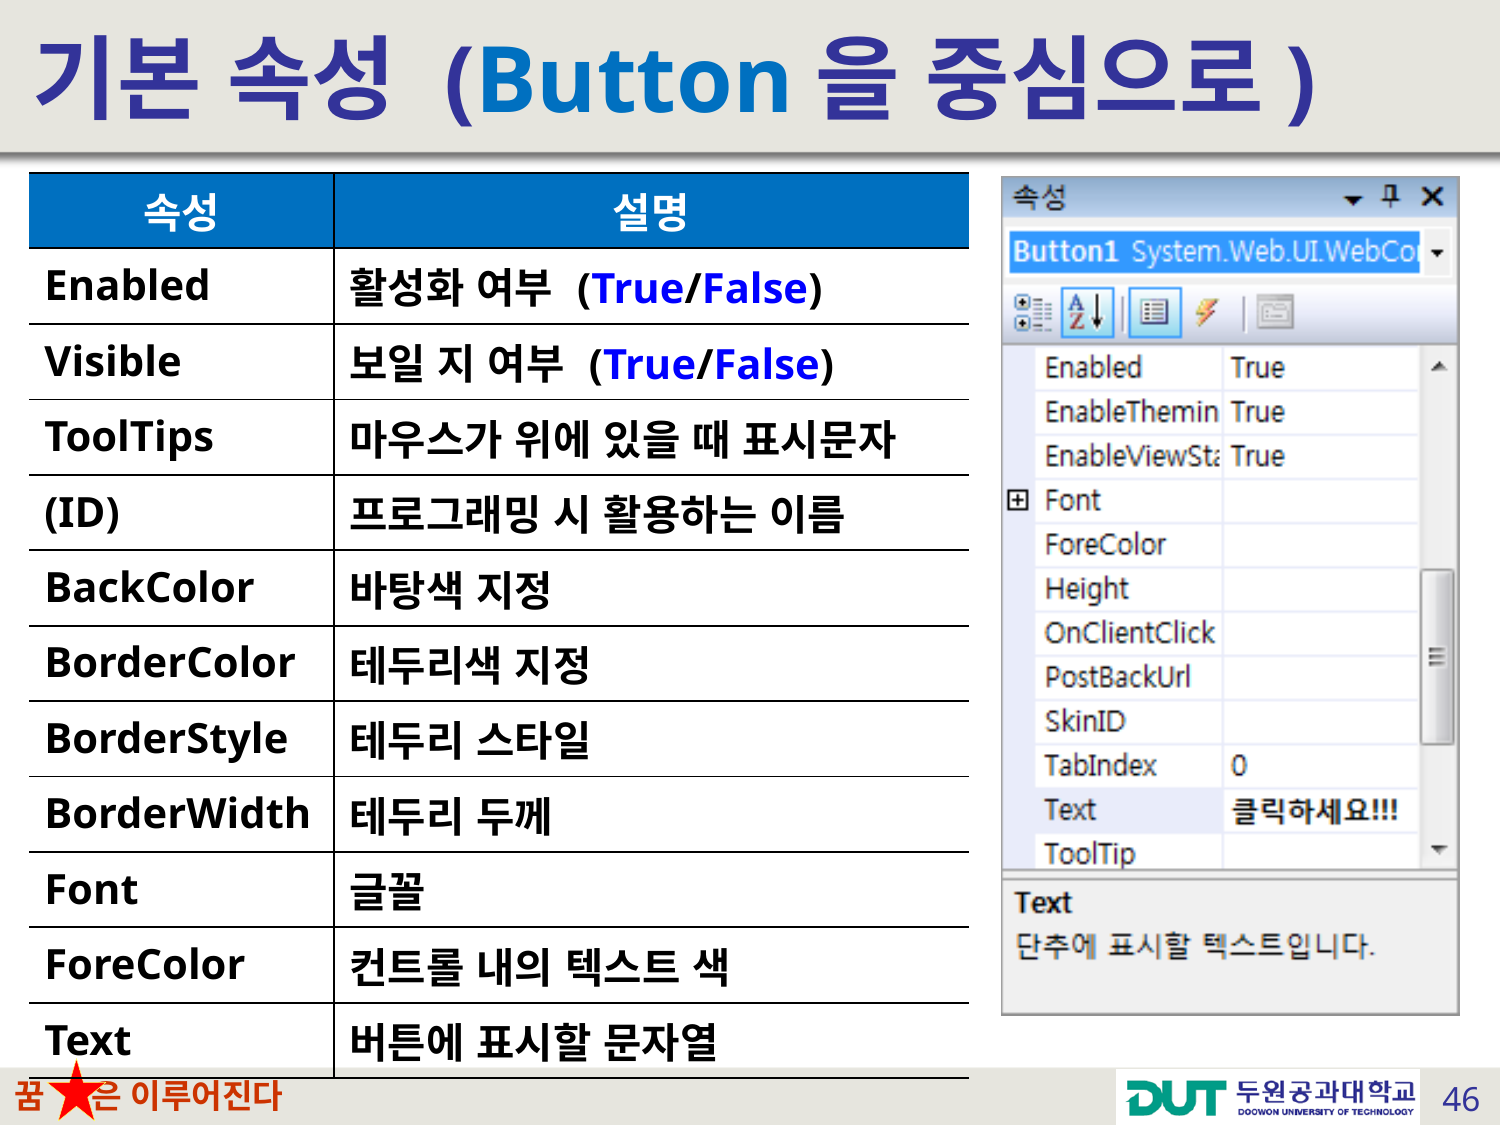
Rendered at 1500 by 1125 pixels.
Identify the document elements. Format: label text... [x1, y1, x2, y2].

table_cell 글꼴 [335, 853, 969, 926]
table_cell Text [29, 1004, 333, 1077]
table_cell 활성화 여부 (True/False) [335, 249, 969, 323]
title 기본 속성 (Button을 중심으로) [17, 8, 1483, 142]
table_cell ToolTips [29, 400, 333, 474]
picture [100, 1085, 113, 1090]
picture [1001, 176, 1460, 1016]
table_cell 프로그래밍 시 활용하는 이름 [335, 476, 969, 549]
table_cell Visible [29, 325, 333, 399]
picture [0, 0, 1500, 173]
table_header 설명 [335, 174, 969, 247]
table_header 속성 [29, 174, 333, 247]
table_cell BorderWidth [29, 777, 333, 851]
table_cell 테두리 두께 [335, 777, 969, 851]
table_cell 테두리색 지정 [335, 627, 969, 700]
table_cell Enabled [29, 249, 333, 323]
table_cell 바탕색 지정 [335, 551, 969, 625]
table_cell (ID) [29, 476, 333, 549]
table_cell ForeColor [29, 928, 333, 1002]
table_cell 테두리 스타일 [335, 702, 969, 776]
table_cell 컨트롤 내의 텍스트 색 [335, 928, 969, 1002]
table_cell 보일 지 여부 (True/False) [335, 325, 969, 399]
table_cell 마우스가 위에 있을 때 표시문자 [335, 400, 969, 474]
table_cell BackColor [29, 551, 333, 625]
table_cell BorderColor [29, 627, 333, 700]
table_cell 버튼에 표시할 문자열 [335, 1004, 969, 1077]
table_cell BorderStyle [29, 702, 333, 776]
picture [0, 1066, 1500, 1125]
table_cell Font [29, 853, 333, 926]
